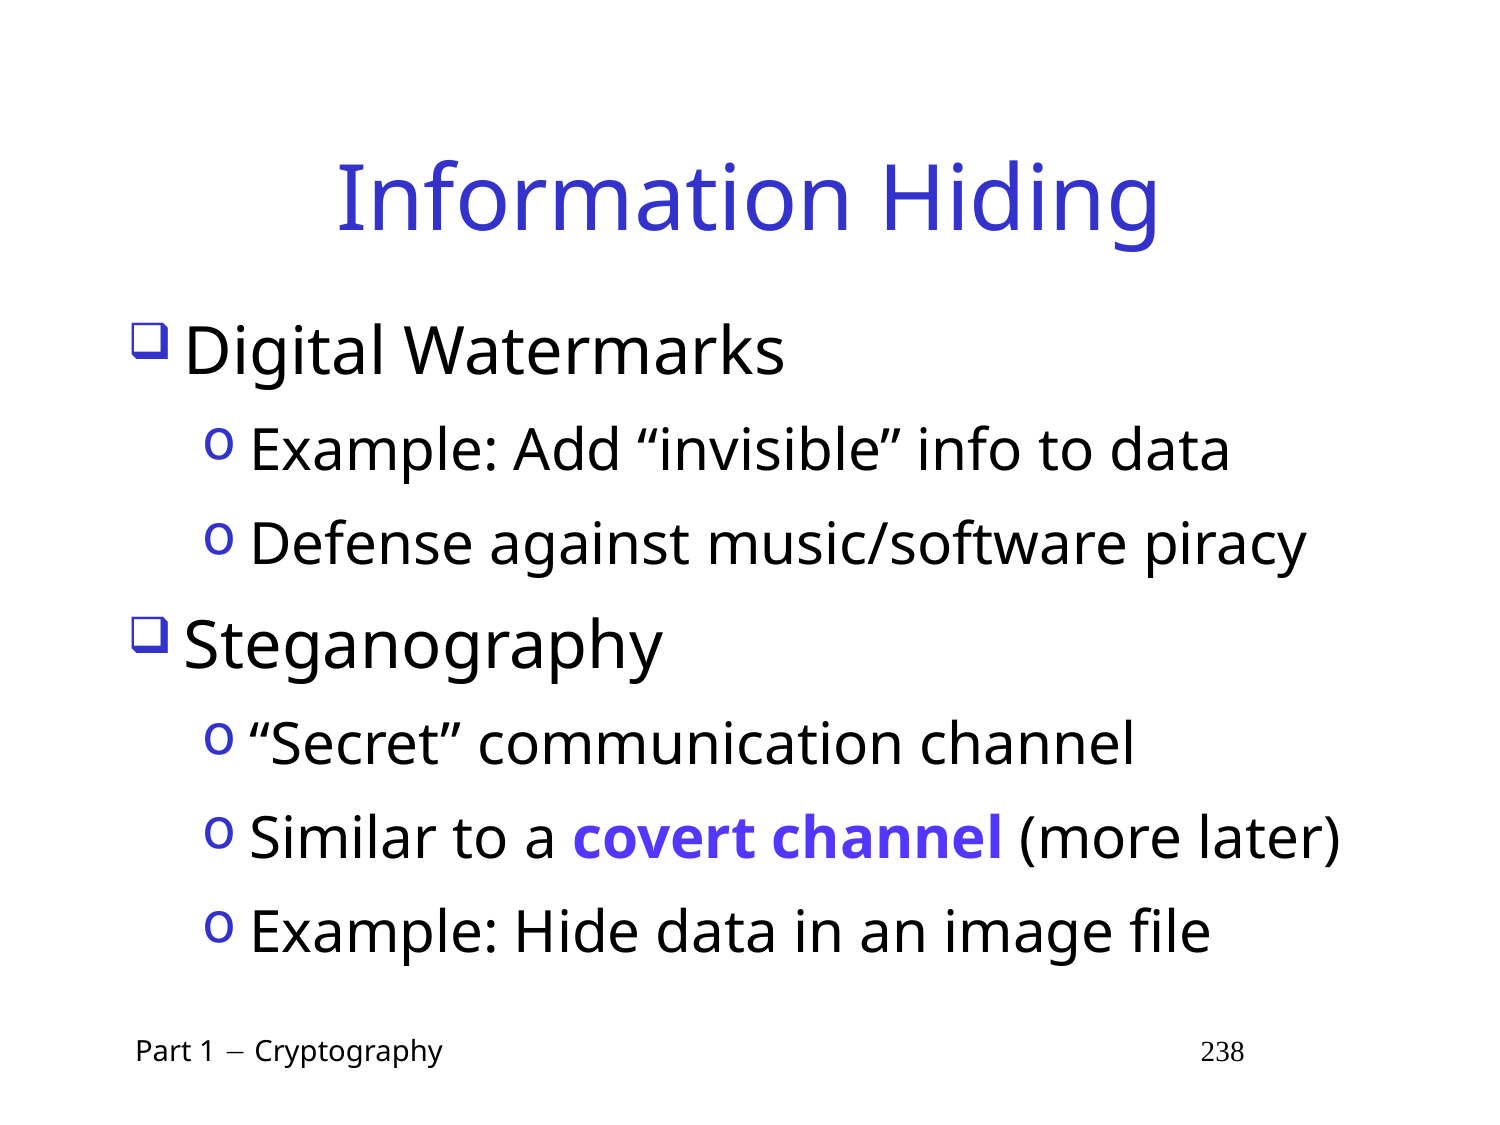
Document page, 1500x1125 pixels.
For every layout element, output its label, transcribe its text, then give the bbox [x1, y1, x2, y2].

footer Part 1  Cryptography 238 [112, 1024, 1401, 1101]
list Digital Watermarks Example: Add “invisible” info to data Defense against music/software piracy Steganography “Secret” communication channel Similar to a covert channel (more later) Example: Hide data in an image file [112, 299, 1388, 976]
title Information Hiding [112, 99, 1388, 288]
